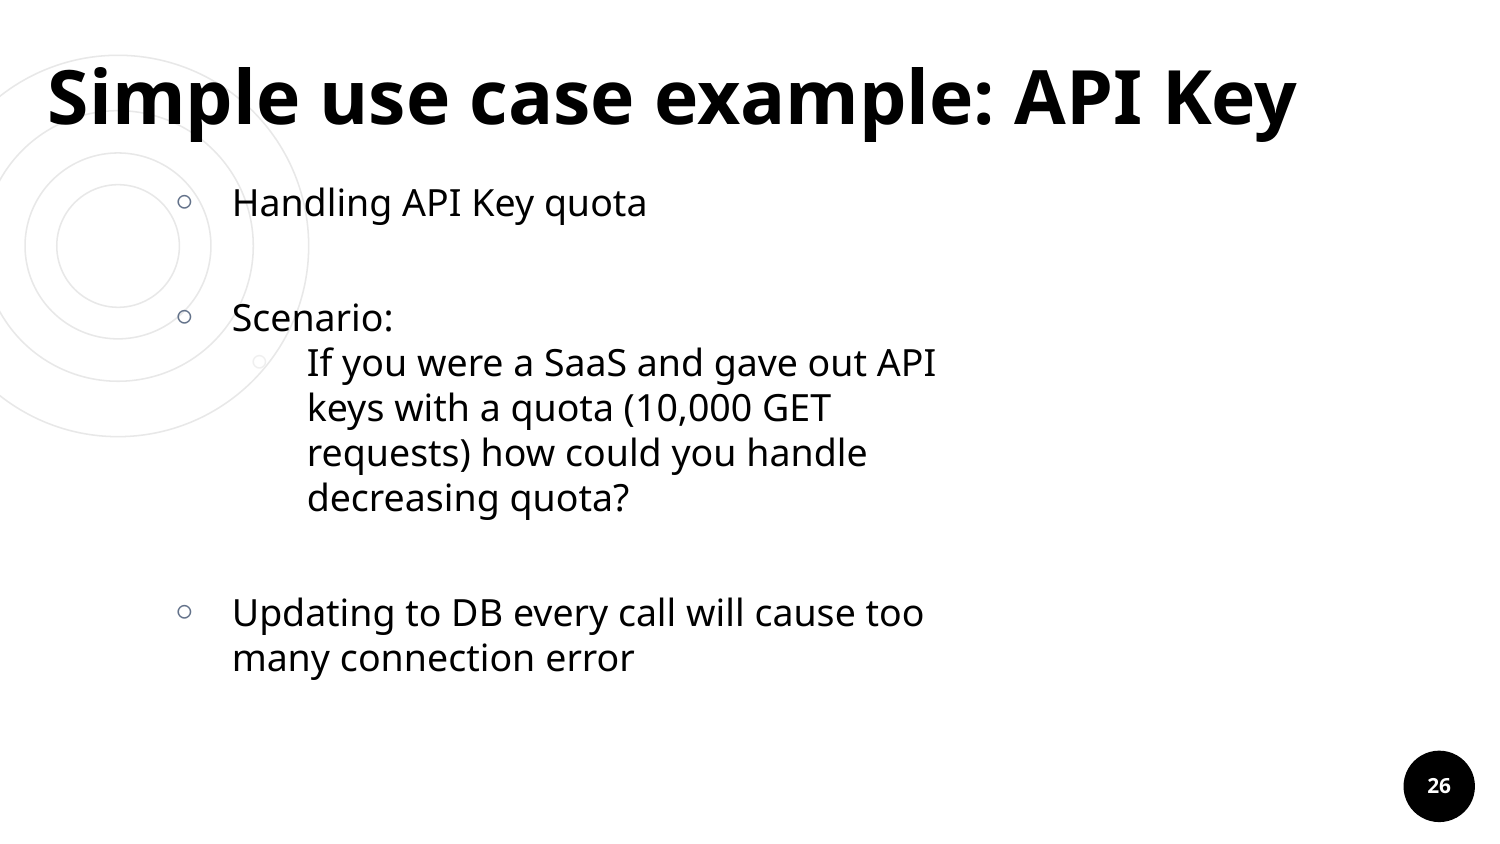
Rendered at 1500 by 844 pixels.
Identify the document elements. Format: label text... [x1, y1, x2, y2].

list Handling API Key quota Scenario: If you were a SaaS and gave out API keys with a quota (10,000 GET requests) how could you handle decreasing quota? Updating to DB every call will cause too many connection error [141, 164, 986, 686]
title Simple use case example: API Key [32, 34, 1378, 165]
slide_number ‹#› [1403, 750, 1475, 823]
